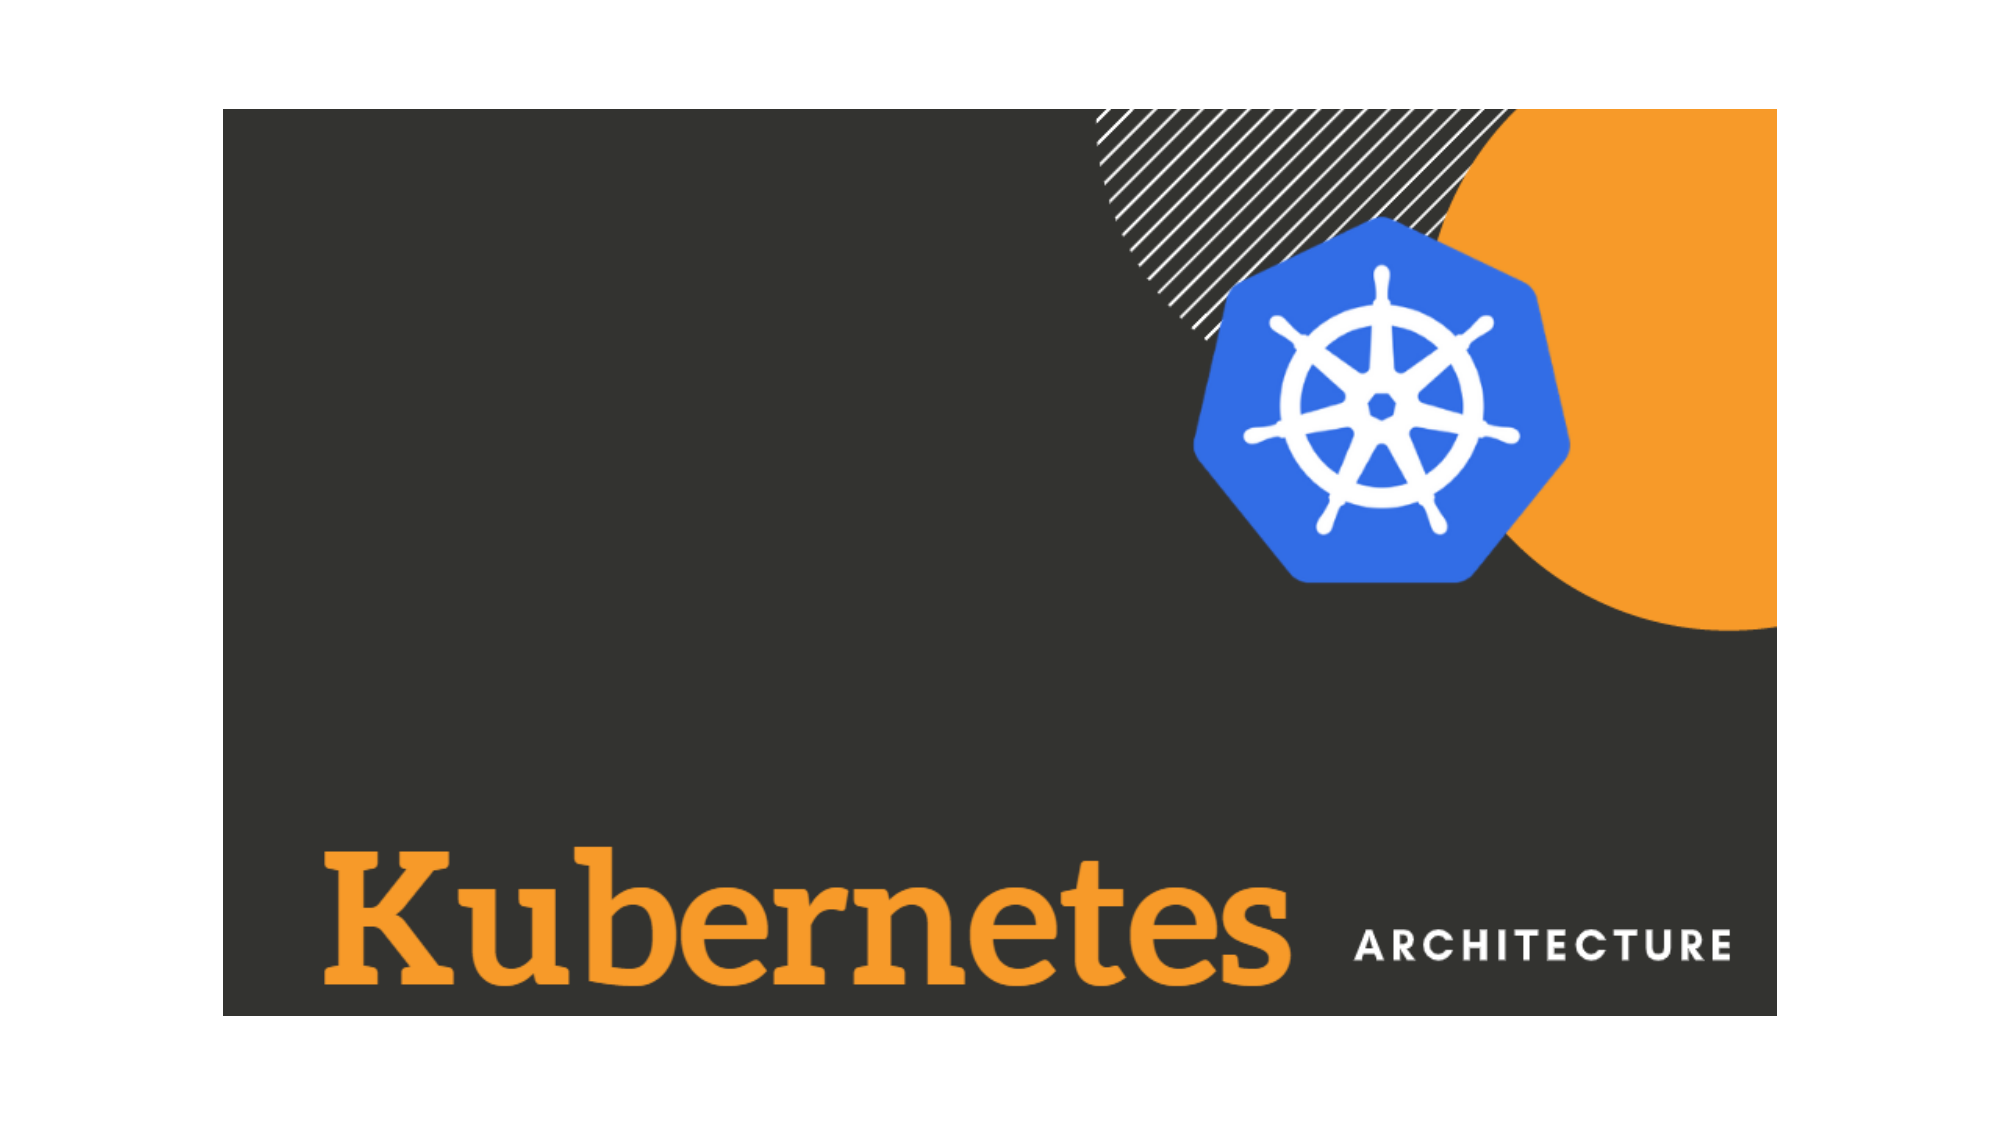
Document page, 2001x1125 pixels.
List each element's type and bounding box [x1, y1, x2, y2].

picture [223, 109, 1777, 1016]
